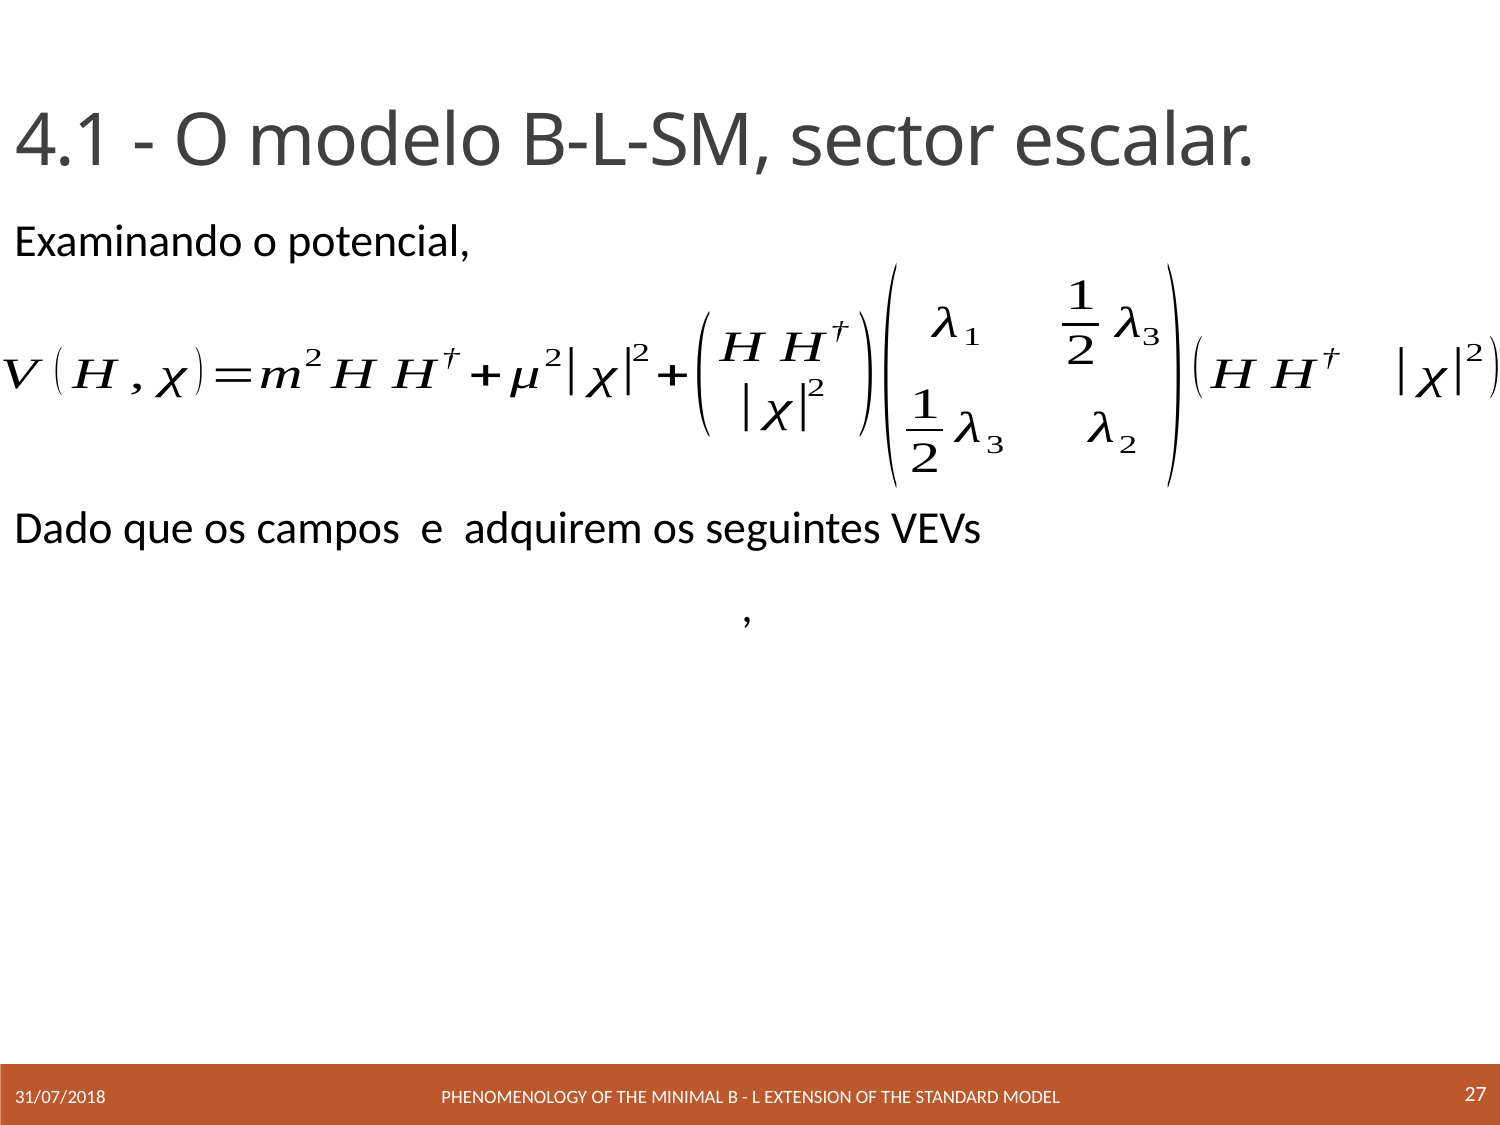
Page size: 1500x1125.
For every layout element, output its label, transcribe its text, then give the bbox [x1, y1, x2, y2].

text_box 27 [1340, 1062, 1500, 1123]
text_box 31/07/2018 [0, 1066, 279, 1125]
text_box Phenomenology of the minimal B - L extension of the Standard Model [279, 1066, 1222, 1125]
title 4.1 - O modelo B-L-SM, sector escalar. [0, 0, 1500, 188]
